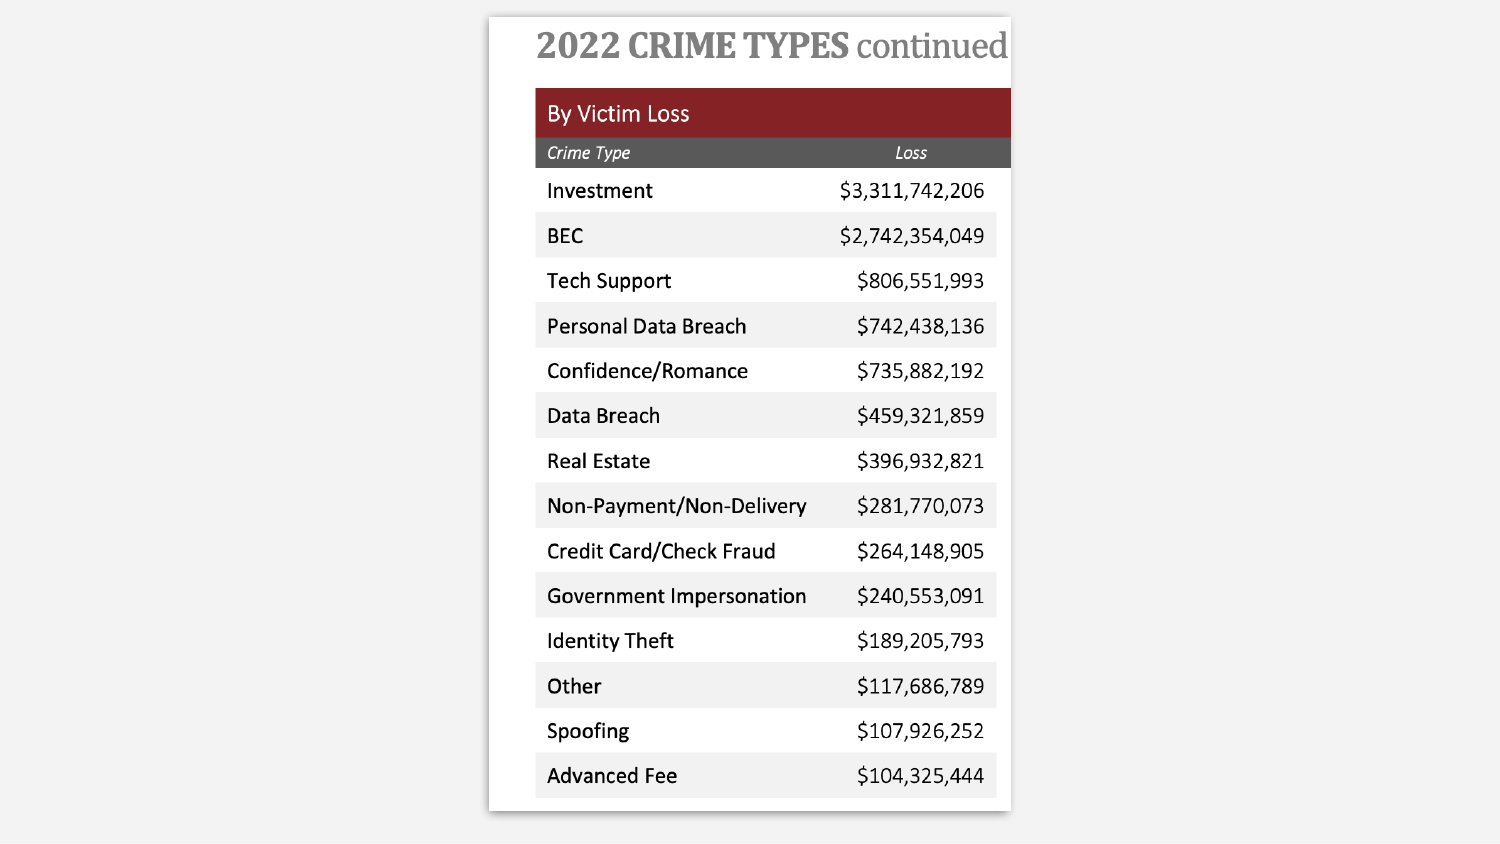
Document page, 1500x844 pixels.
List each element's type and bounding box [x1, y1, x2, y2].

picture [489, 16, 1011, 812]
text_box [0, 0, 1500, 844]
